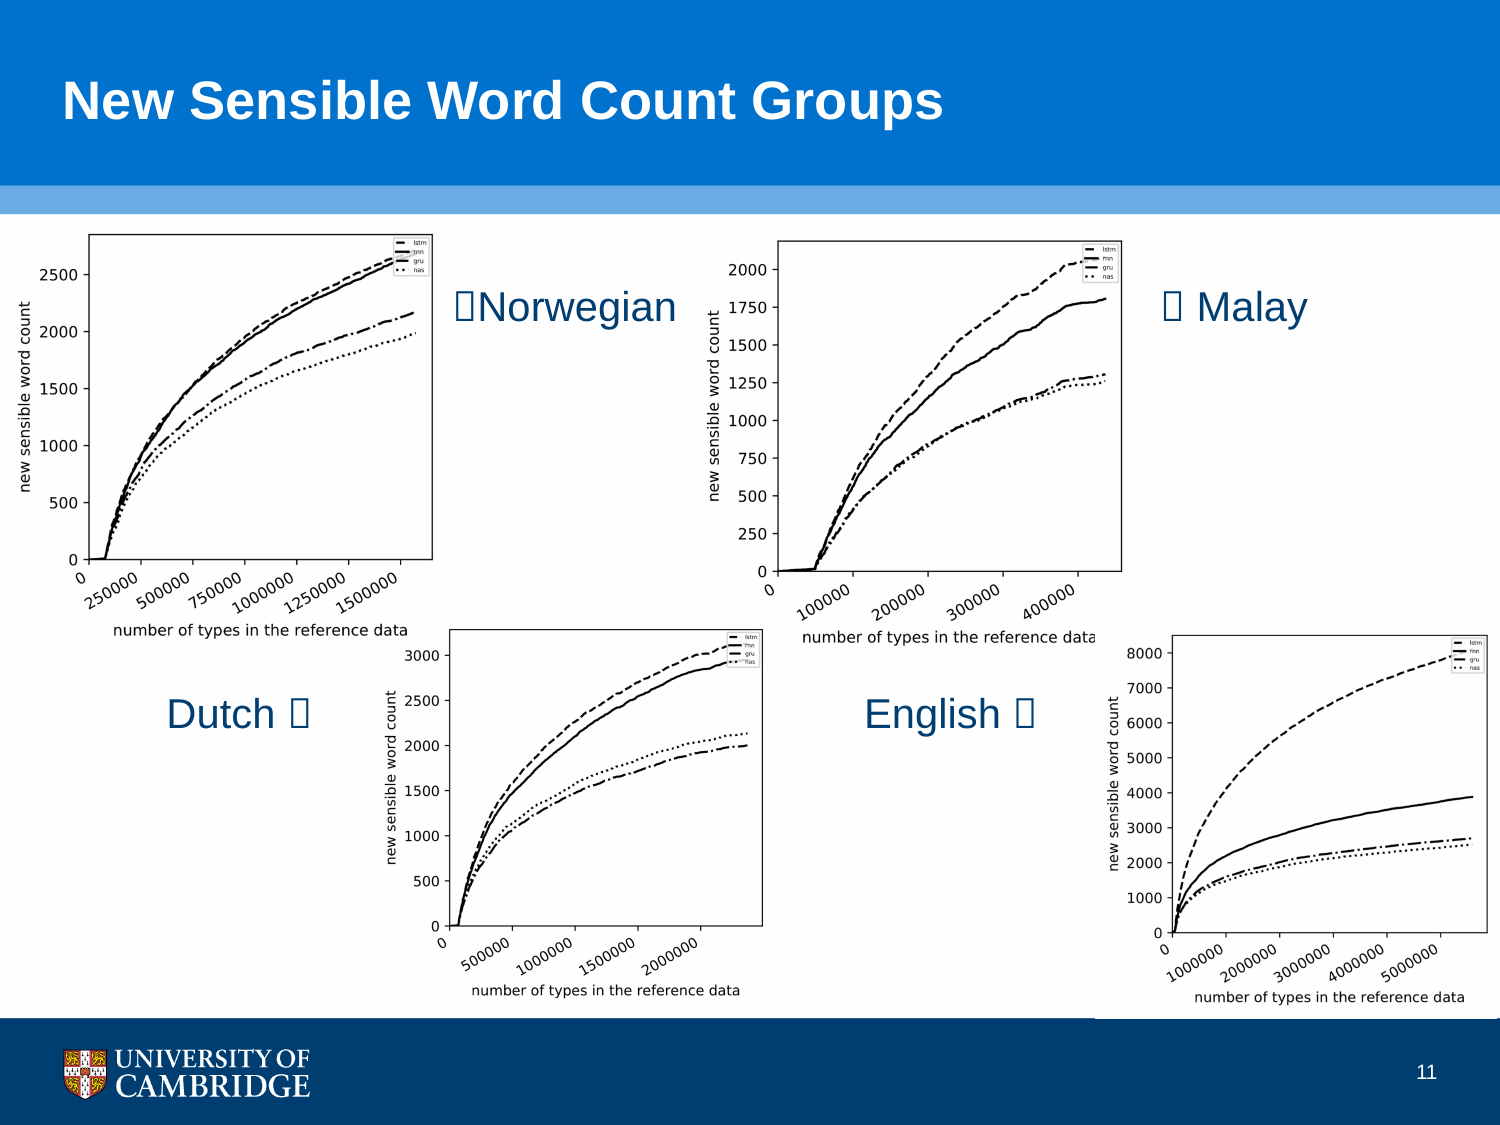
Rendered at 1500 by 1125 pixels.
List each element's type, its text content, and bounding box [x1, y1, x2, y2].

slide_number 11 [1289, 1058, 1438, 1088]
picture [0, 0, 1500, 1125]
title New Sensible Word Count Groups [63, 65, 1437, 135]
list Norwegian  Malay Dutch  English  [778, 655, 1089, 948]
list Norwegian  Malay Dutch  English  [1134, 280, 1437, 620]
list Norwegian  Malay Dutch  English  [451, 280, 687, 614]
list Norwegian  Malay Dutch  English  [63, 655, 366, 948]
